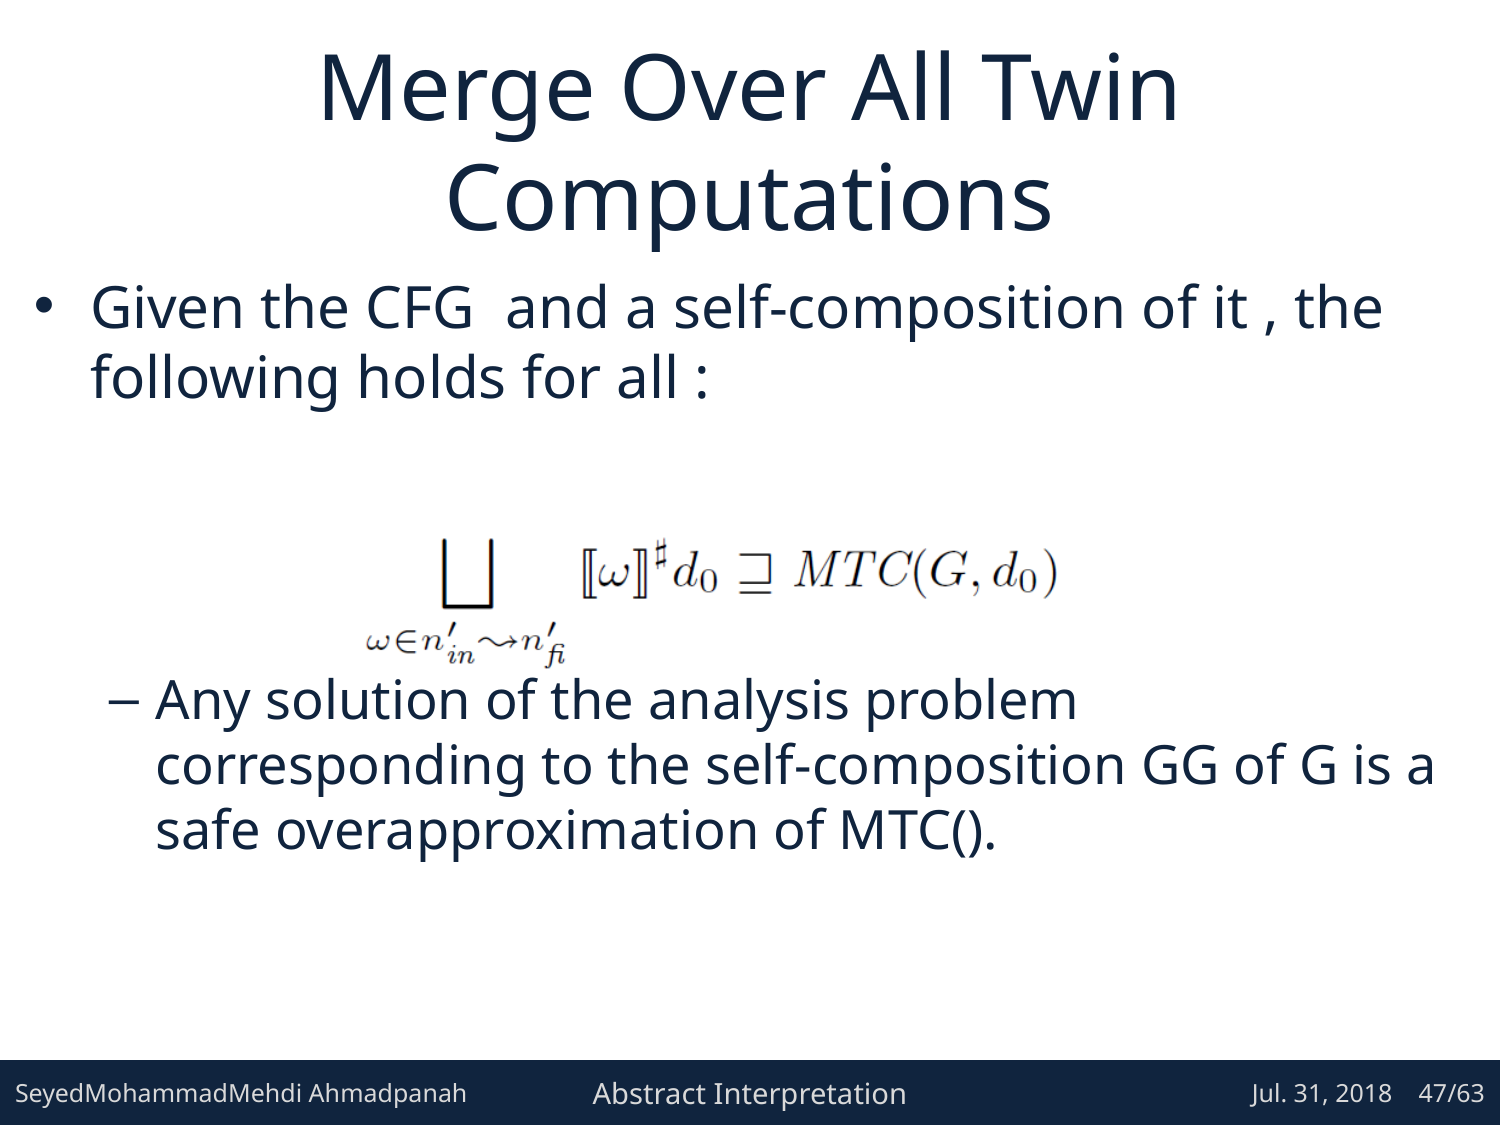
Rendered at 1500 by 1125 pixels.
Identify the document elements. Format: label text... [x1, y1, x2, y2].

picture [362, 524, 1069, 677]
title Merge Over All Twin Computations [75, 45, 1425, 233]
